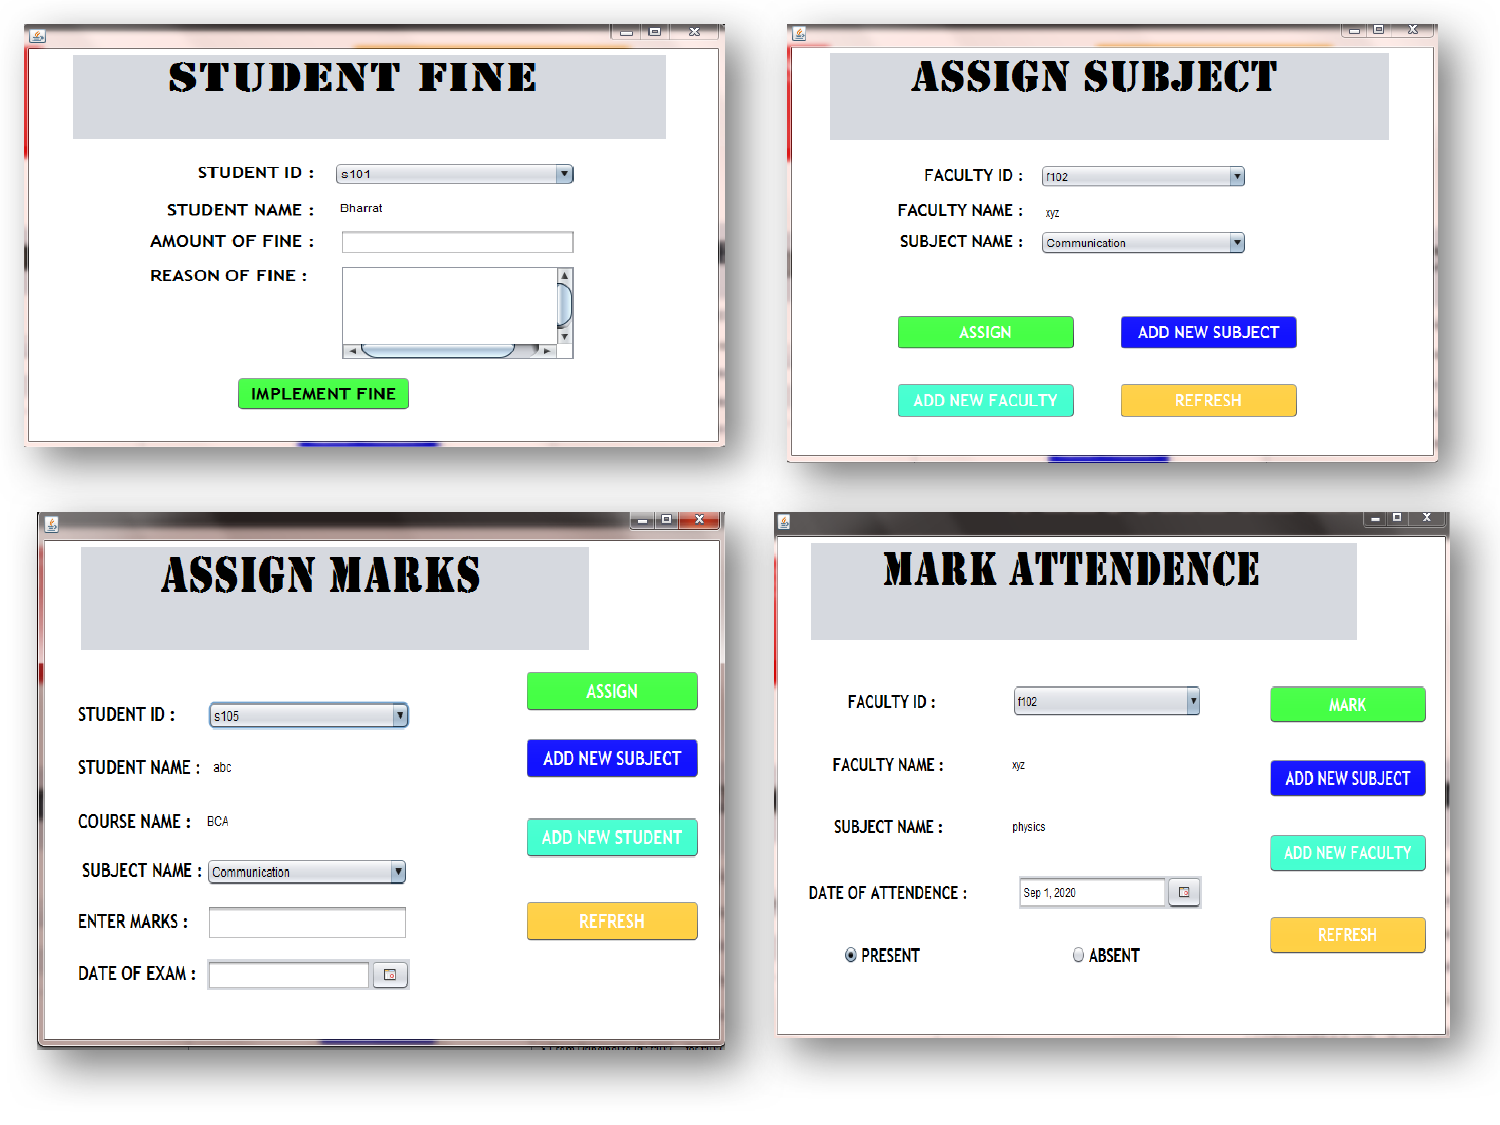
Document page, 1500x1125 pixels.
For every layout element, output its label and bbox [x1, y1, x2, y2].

picture [787, 24, 1438, 463]
picture [37, 512, 726, 1051]
picture [24, 24, 726, 448]
picture [774, 512, 1451, 1038]
